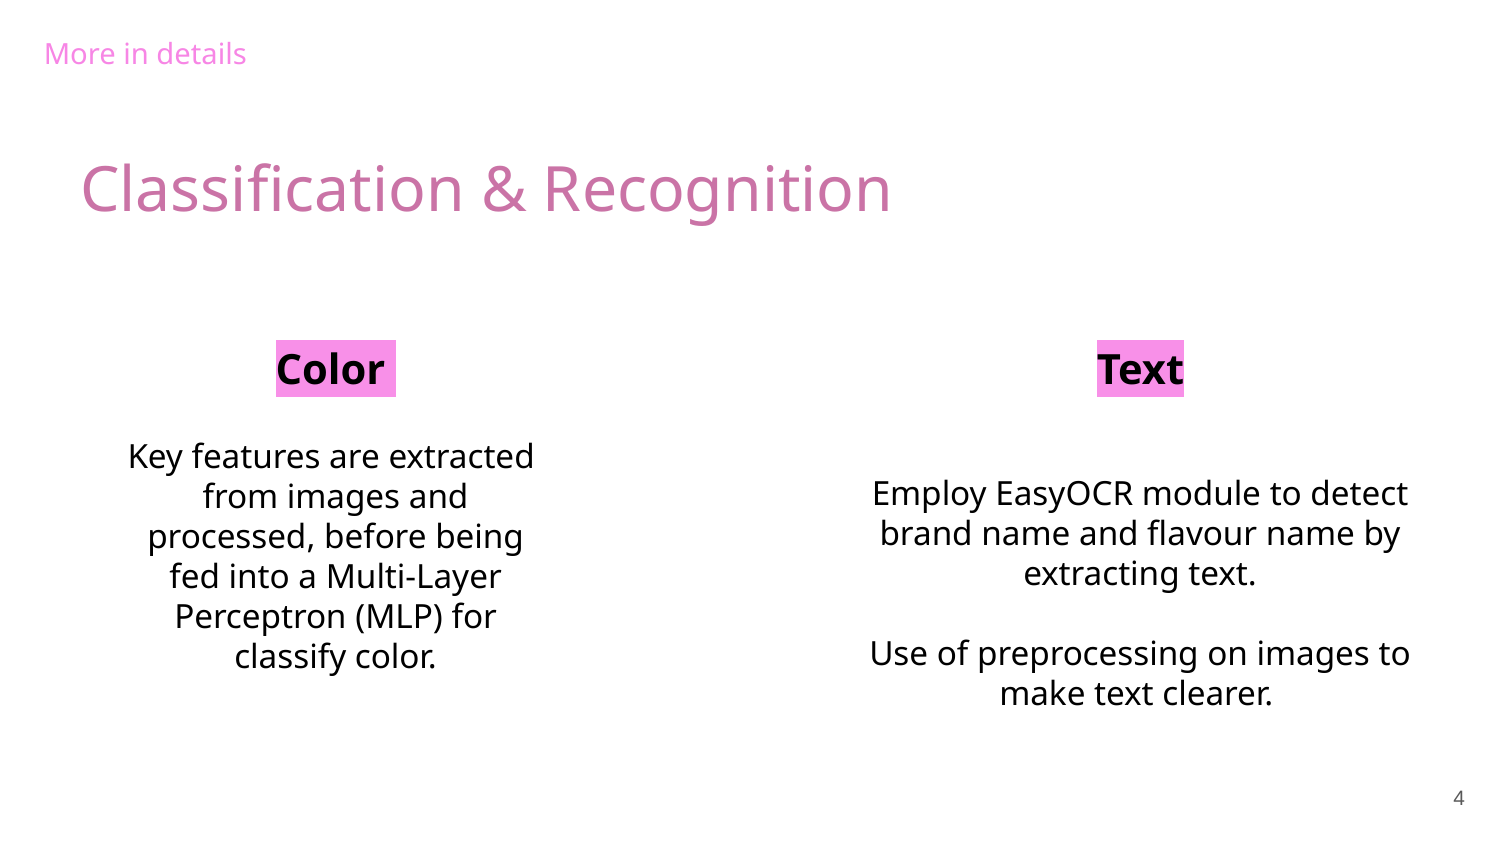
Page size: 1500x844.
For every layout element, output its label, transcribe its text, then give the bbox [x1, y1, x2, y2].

text_box More in details [28, 20, 842, 113]
text_box Classification & Recognition [65, 134, 1134, 250]
text_box Employ EasyOCR module to detect brand name and flavour name by extracting text. Use of preprocessing on images to make text clearer. [852, 420, 1429, 729]
text_box Color [47, 321, 625, 408]
slide_number ‹#› [1389, 764, 1480, 830]
text_box Text [852, 321, 1429, 408]
text_box Key features are extracted from images and processed, before being fed into a Multi-Layer Perceptron (MLP) for classify color. [106, 420, 566, 729]
